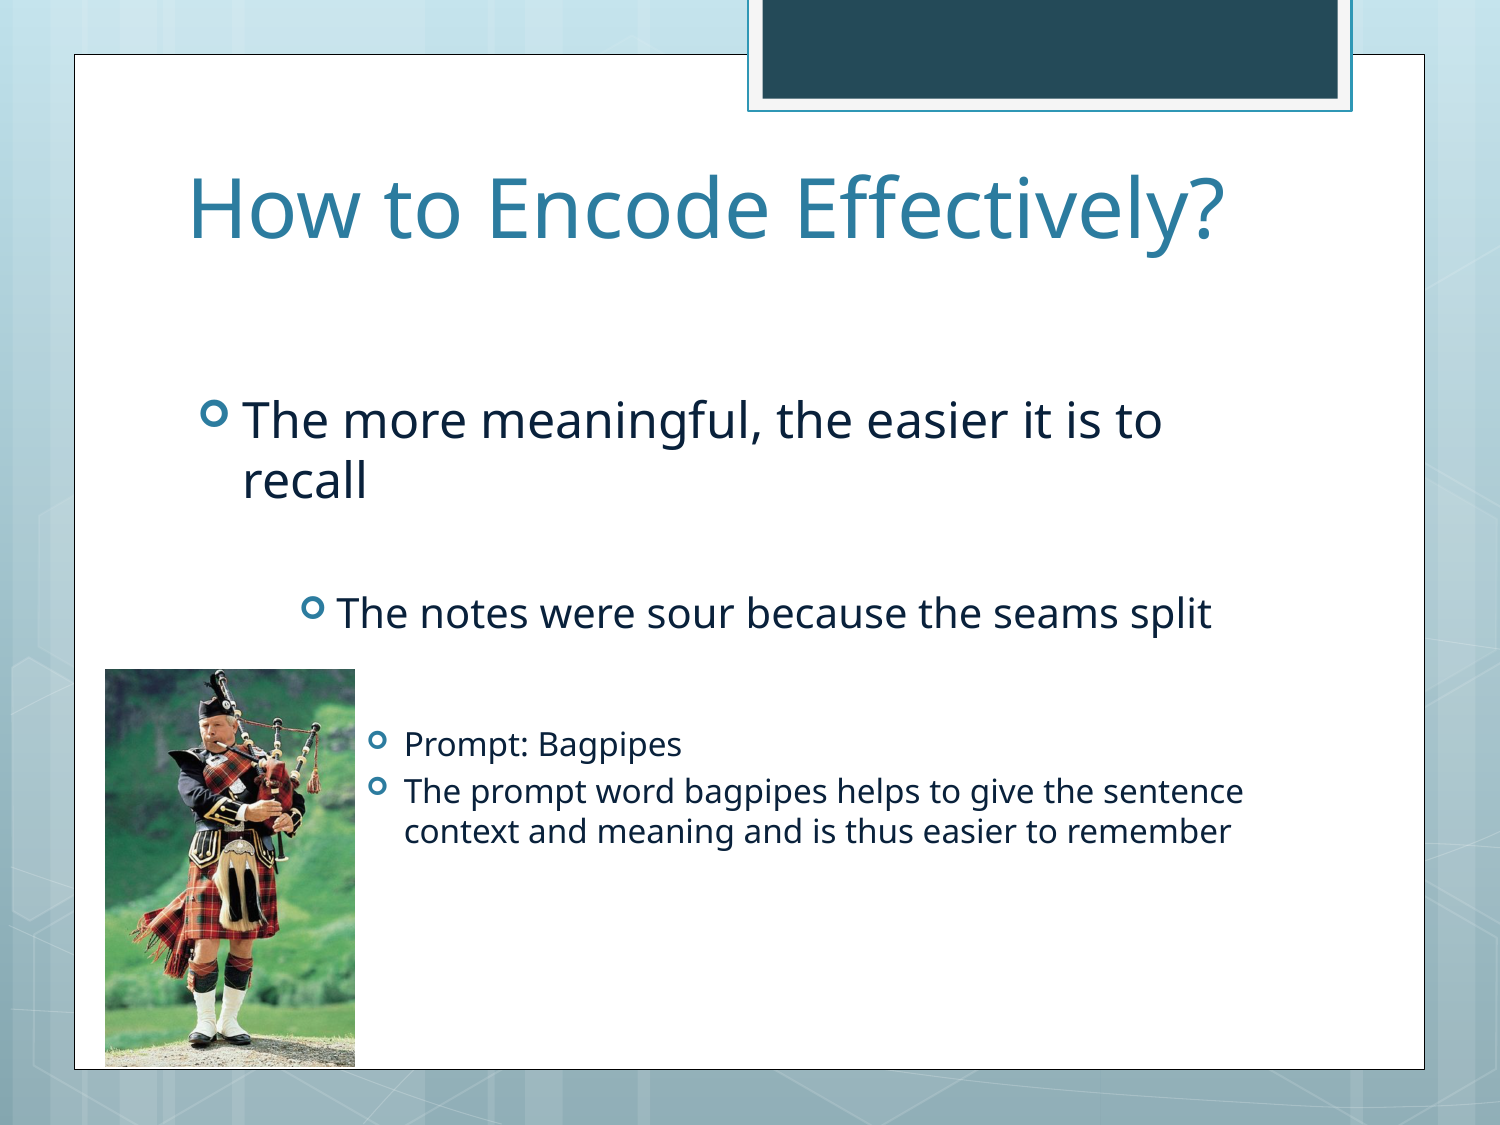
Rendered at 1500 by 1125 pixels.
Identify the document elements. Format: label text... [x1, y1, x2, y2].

list The more meaningful, the easier it is to recall The notes were sour because the seams split Prompt: Bagpipes The prompt word bagpipes helps to give the sentence context and meaning and is thus easier to remember [171, 381, 1283, 957]
title How to Encode Effectively? [171, 74, 1324, 263]
picture [105, 669, 355, 1067]
